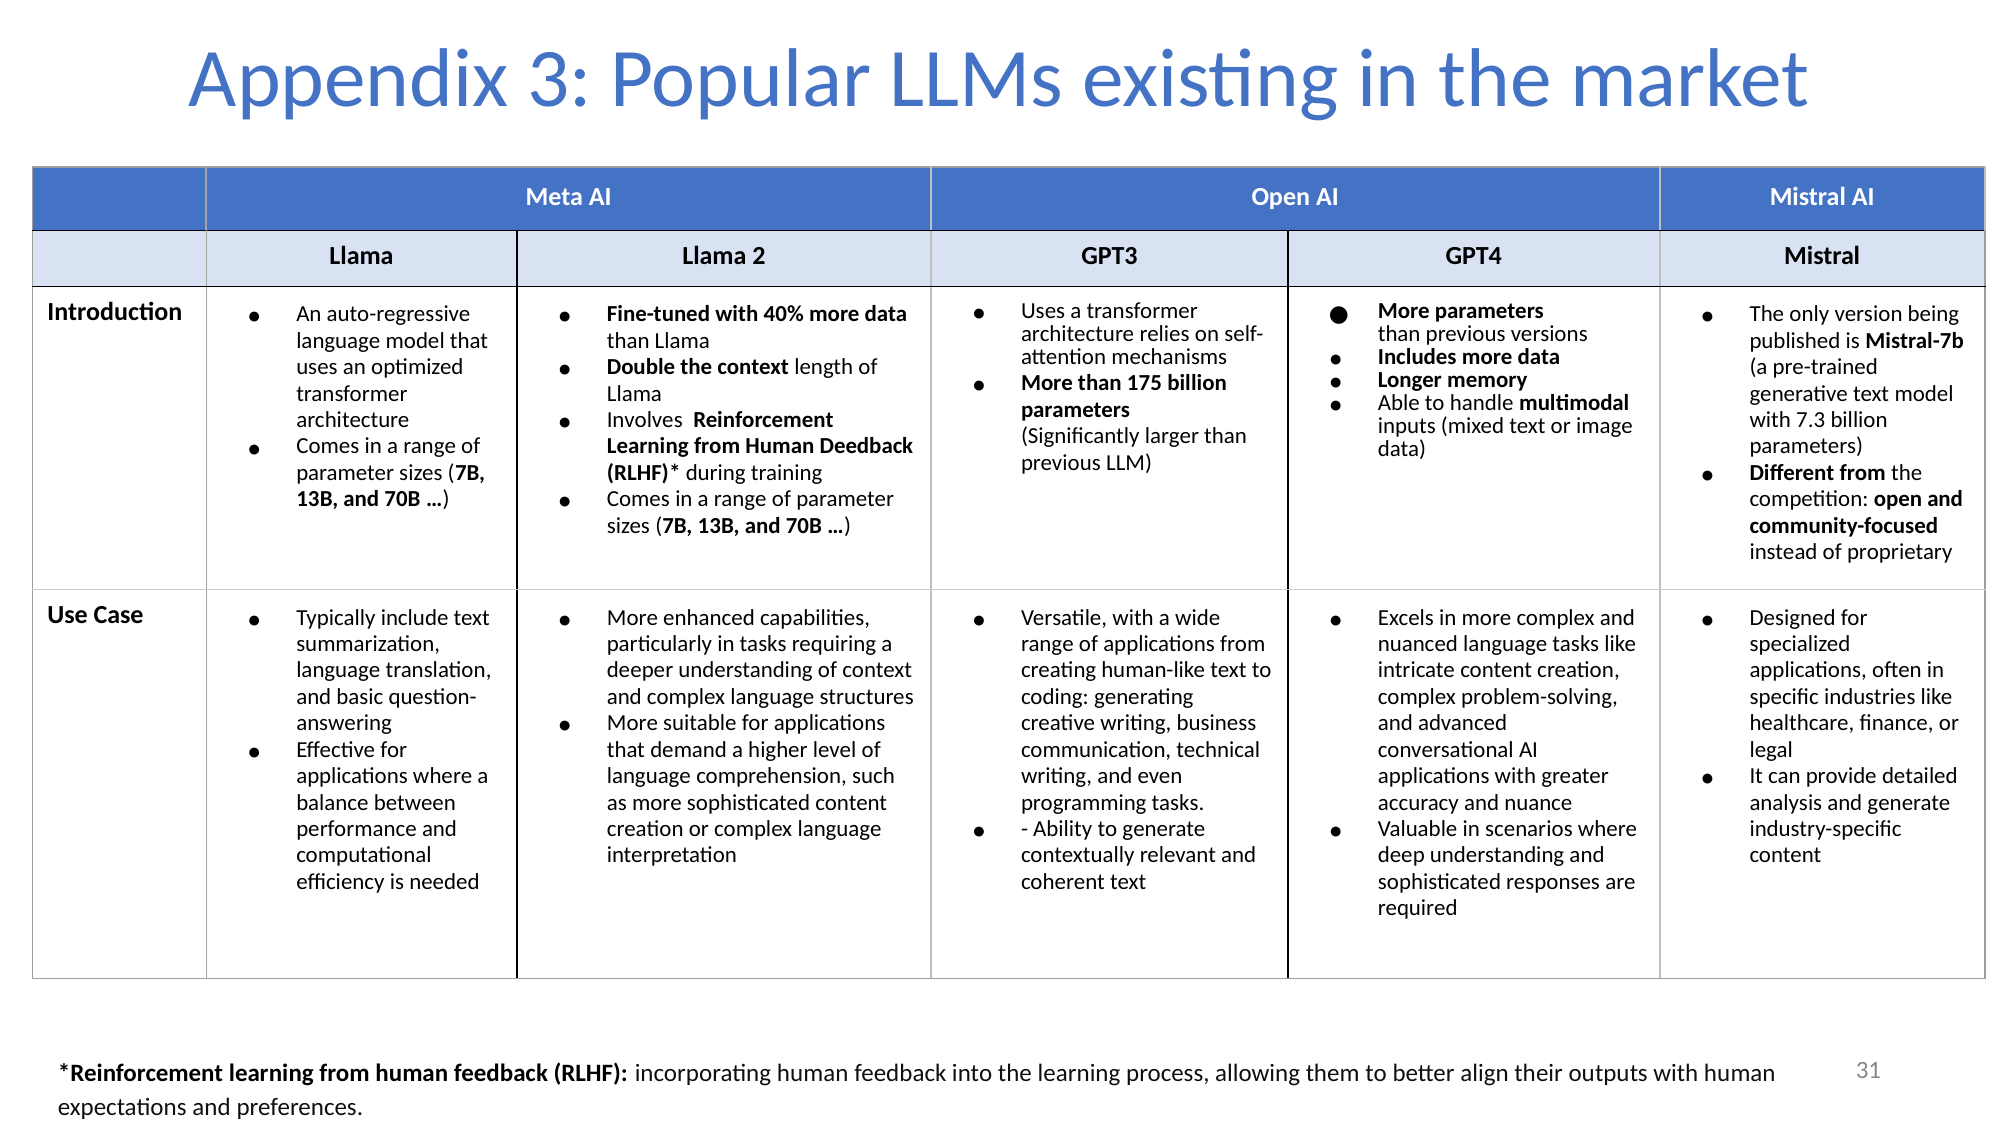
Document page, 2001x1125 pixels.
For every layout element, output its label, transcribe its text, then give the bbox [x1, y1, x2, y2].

table_cell Versatile, with a wide range of applications from creating human-like text to coding: generating creative writing, business communication, technical writing, and even programming tasks. - Ability to generate contextually relevant and coherent text [932, 590, 1287, 978]
table_cell An auto-regressive language model that uses an optimized transformer architecture Comes in a range of parameter sizes (7B, 13B, and 70B …) [207, 287, 516, 589]
table_cell Introduction [33, 287, 206, 589]
table_cell Llama [207, 231, 516, 286]
table_cell Designed for specialized applications, often in specific industries like healthcare, finance, or legal It can provide detailed analysis and generate industry-specific content [1661, 590, 1984, 978]
text_box *Reinforcement learning from human feedback (RLHF): incorporating human feedback into the learning process, allowing them to better align their outputs with human expectations and preferences. [42, 1036, 1811, 1125]
table_cell Typically include text summarization, language translation, and basic question-answering Effective for applications where a balance between performance and computational efficiency is needed [207, 590, 516, 978]
table_cell More parameters than previous versions Includes more data Longer memory Able to handle multimodal inputs (mixed text or image data) [1289, 287, 1659, 589]
table_cell Mistral [1661, 231, 1984, 286]
title Appendix 3: Popular LLMs existing in the market [137, 0, 1863, 193]
slide_number 31 [1446, 1039, 1897, 1099]
table_header Open AI [932, 193, 1659, 230]
table_cell More enhanced capabilities, particularly in tasks requiring a deeper understanding of context and complex language structures More suitable for applications that demand a higher level of language comprehension, such as more sophisticated content creation or complex language interpretation [518, 590, 930, 978]
table_cell The only version being published is Mistral-7b (a pre-trained generative text model with 7.3 billion parameters) Different from the competition: open and community-focused instead of proprietary [1661, 287, 1984, 589]
table_cell Use Case [33, 590, 206, 978]
table_header Mistral AI [1661, 168, 1984, 230]
table_cell GPT3 [932, 231, 1287, 286]
table_cell Uses a transformer architecture relies on self-attention mechanisms More than 175 billion parameters (Significantly larger than previous LLM) [932, 287, 1287, 589]
table_cell Llama 2 [518, 231, 930, 286]
table_header Meta AI [207, 193, 930, 230]
table_header [33, 168, 205, 230]
table_cell Excels in more complex and nuanced language tasks like intricate content creation, complex problem-solving, and advanced conversational AI applications with greater accuracy and nuance Valuable in scenarios where deep understanding and sophisticated responses are required [1289, 590, 1659, 978]
table_cell Fine-tuned with 40% more data than Llama Double the context length of Llama Involves Reinforcement Learning from Human Deedback (RLHF)* during training Comes in a range of parameter sizes (7B, 13B, and 70B …) [518, 287, 930, 589]
table_cell GPT4 [1289, 231, 1659, 286]
table_cell [33, 231, 206, 286]
